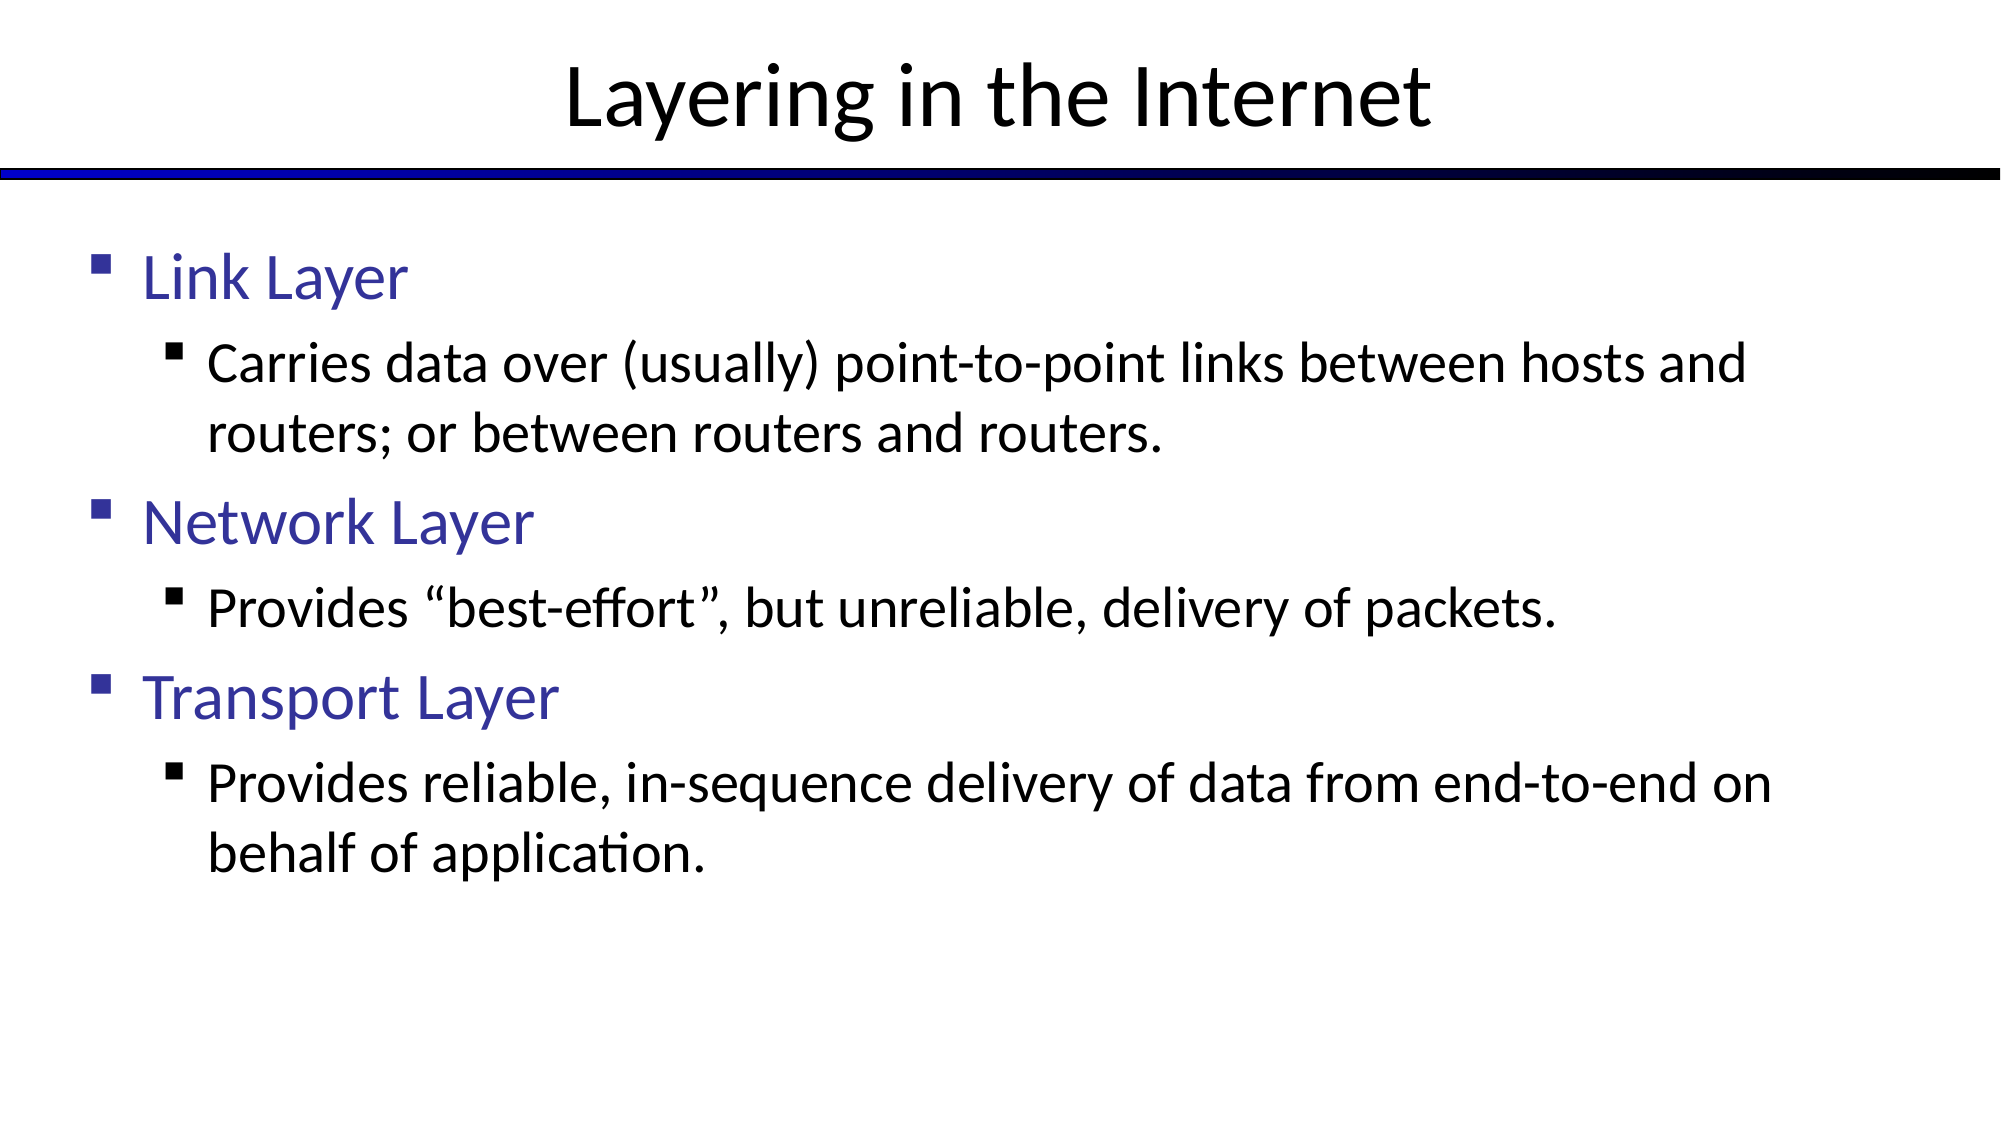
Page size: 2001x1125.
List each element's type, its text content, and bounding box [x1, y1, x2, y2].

list Link Layer Carries data over (usually) point-to-point links between hosts and routers; or between routers and routers. Network Layer Provides “best-effort”, but unreliable, delivery of packets. Transport Layer Provides reliable, in-sequence delivery of data from end-to-end on behalf of application. [70, 224, 1930, 1002]
title Layering in the Internet [0, 0, 2000, 184]
